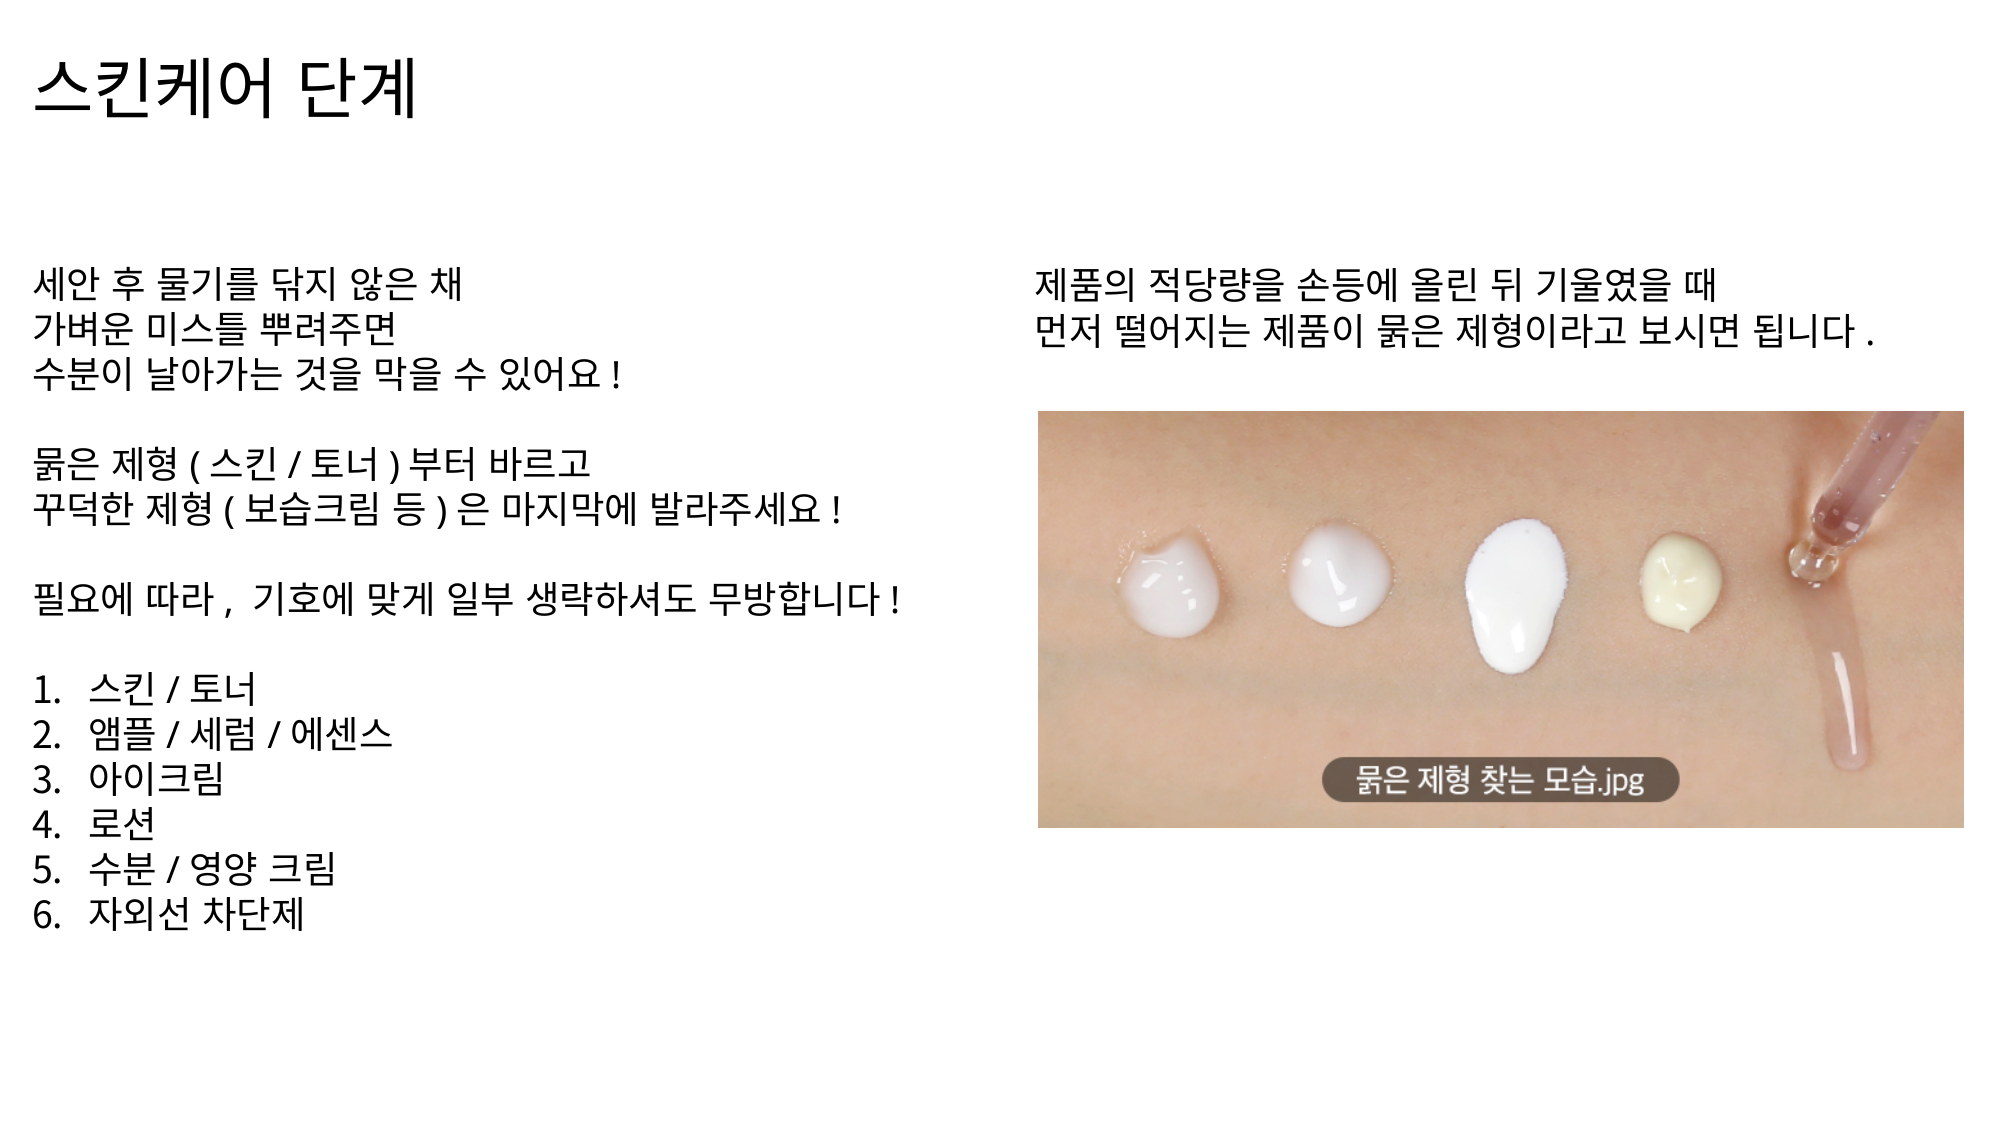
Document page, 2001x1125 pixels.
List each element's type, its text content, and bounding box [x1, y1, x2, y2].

picture [1038, 411, 1965, 828]
text_box 제품의 적당량을 손등에 올린 뒤 기울였을 때 먼저 떨어지는 제품이 묽은 제형이라고 보시면 됩니다. [1019, 255, 1983, 360]
text_box 스킨케어 단계 세안 후 물기를 닦지 않은 채 가벼운 미스틀 뿌려주면 수분이 날아가는 것을 막을 수 있어요! 묽은 제형(스킨/토너)부터 바르고 꾸덕한 제형(보습크림 등)은 마지막에 발라주세요! 필요에 따라, 기호에 맞게 일부 생략하셔도 무방합니다! 스킨/토너 앰플/세럼/에센스 아이크림 로션 수분/영양 크림 자외선 차단제 [17, 39, 981, 944]
